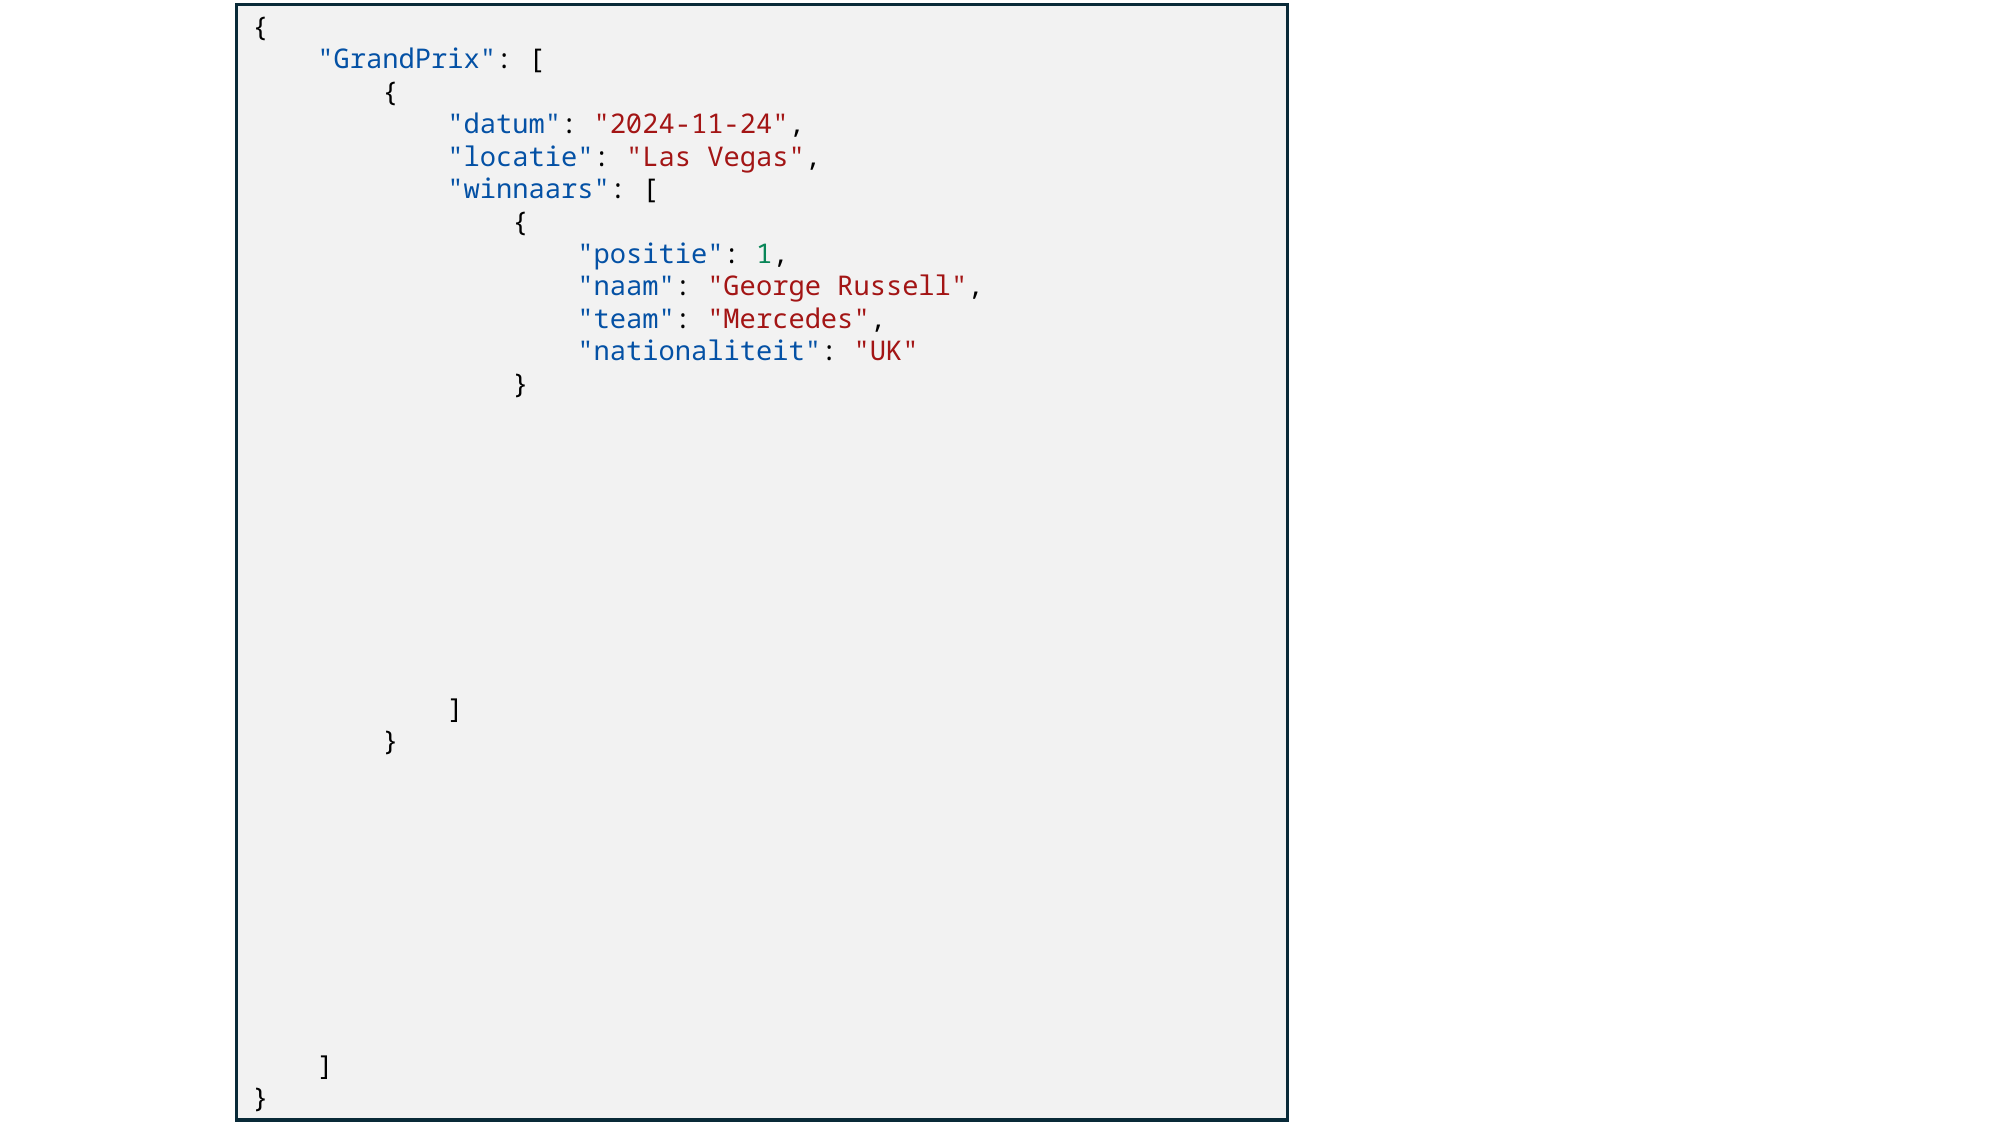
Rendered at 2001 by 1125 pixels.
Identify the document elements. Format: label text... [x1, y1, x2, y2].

text_box { "GrandPrix": [ { "datum": "2024-11-24", "locatie": "Las Vegas", "winnaars": [ { "positie": 1, "naam": "George Russell", "team": "Mercedes", "nationaliteit": "UK" }, { "positie": 2, "naam": "Lewis Hamilton", "team": "Mercedes", }, { "positie": 3, "naam": "Carlos Sainz", } ] }, { "datum": "2024-10-31", "locatie": "Sao Paolo", "winnaars": [ { "positie": 1, "naam": "Max Verstappen", } ] } ] } } [237, 1, 1408, 1125]
